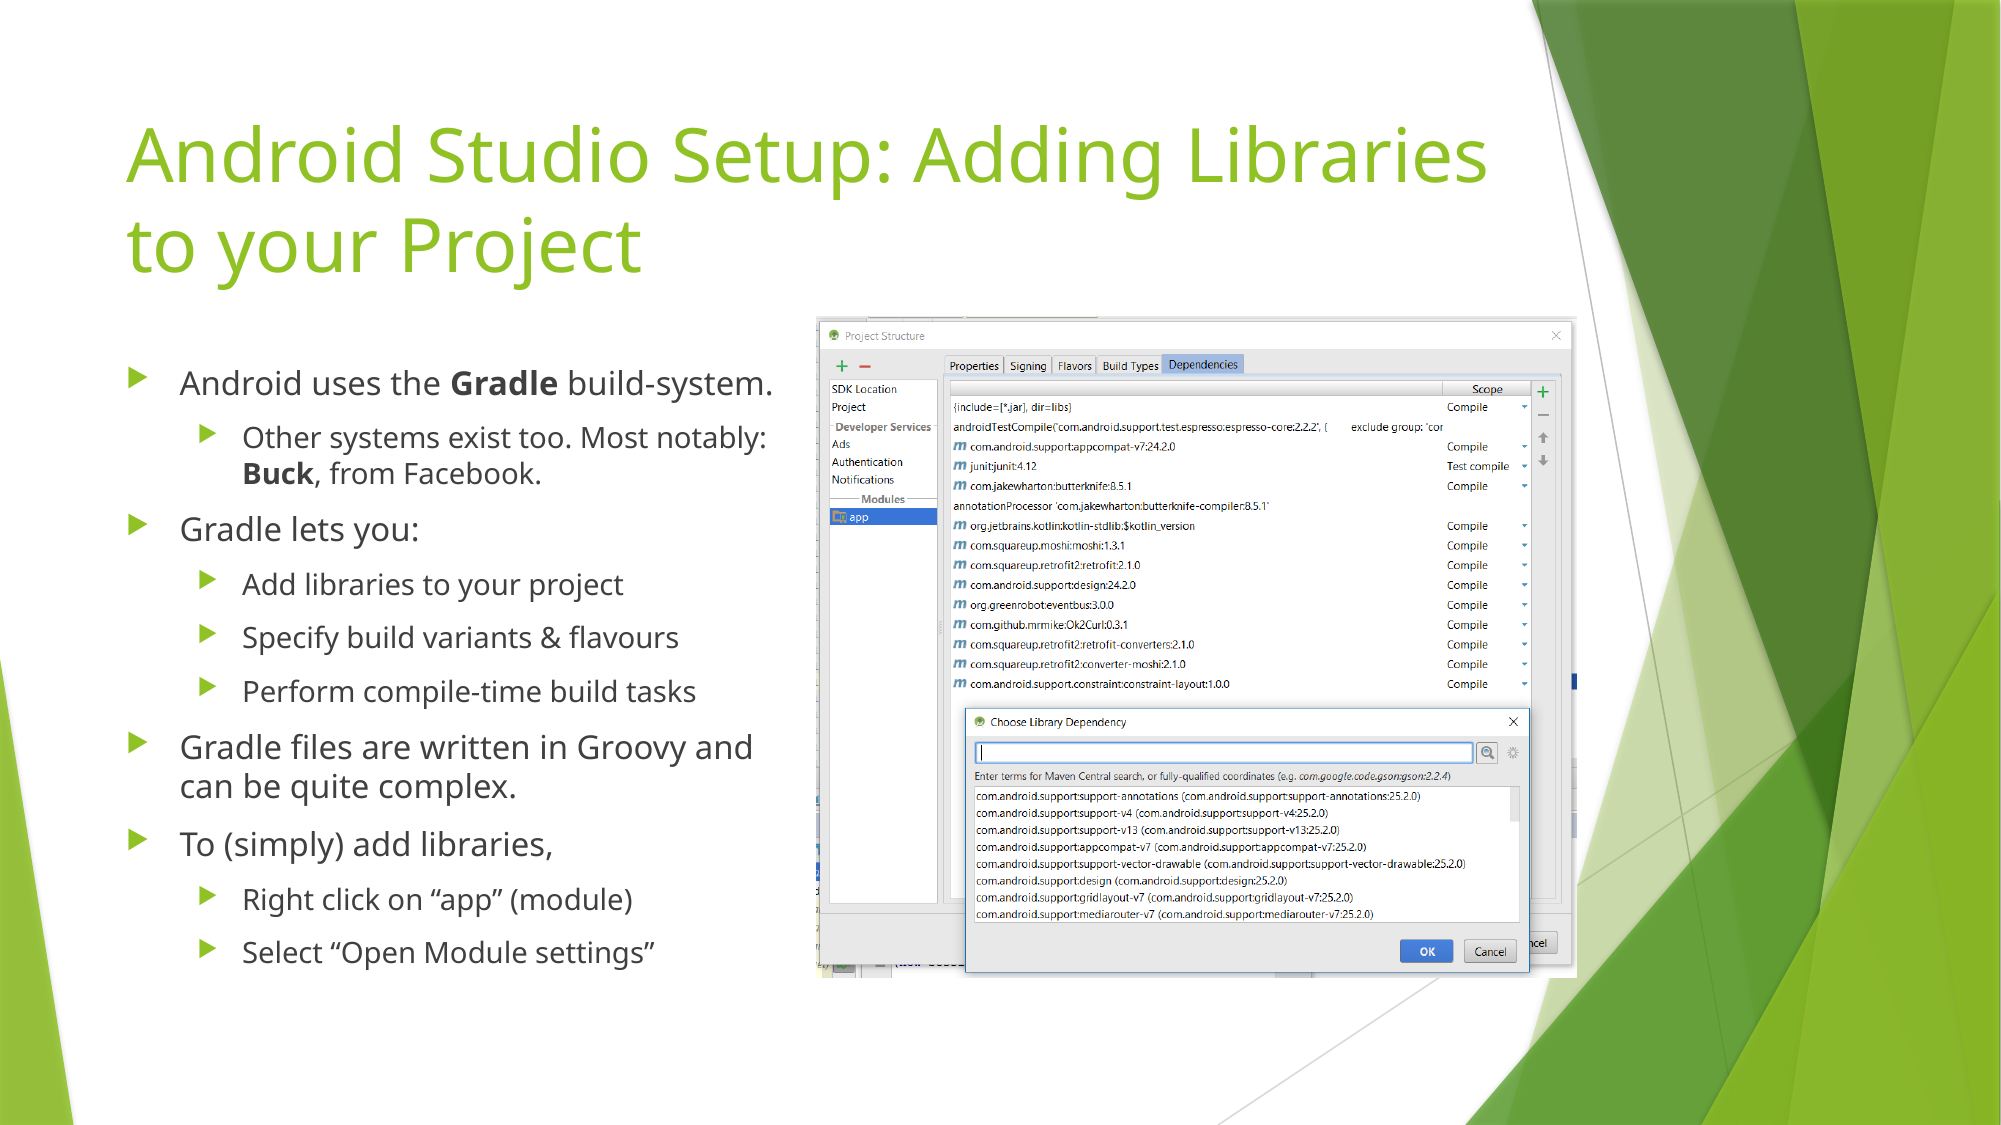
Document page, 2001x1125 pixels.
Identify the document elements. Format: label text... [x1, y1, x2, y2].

title Android Studio Setup: Adding Libraries to your Project [111, 99, 1522, 317]
list Android uses the Gradle build-system. Other systems exist too. Most notably: Buck, from Facebook. Gradle lets you: Add libraries to your project Specify build variants & flavours Perform compile-time build tasks Gradle files are written in Groovy and can be quite complex. To (simply) add libraries, Right click on “app” (module) Select “Open Module settings” [111, 354, 798, 992]
picture [815, 316, 1578, 979]
